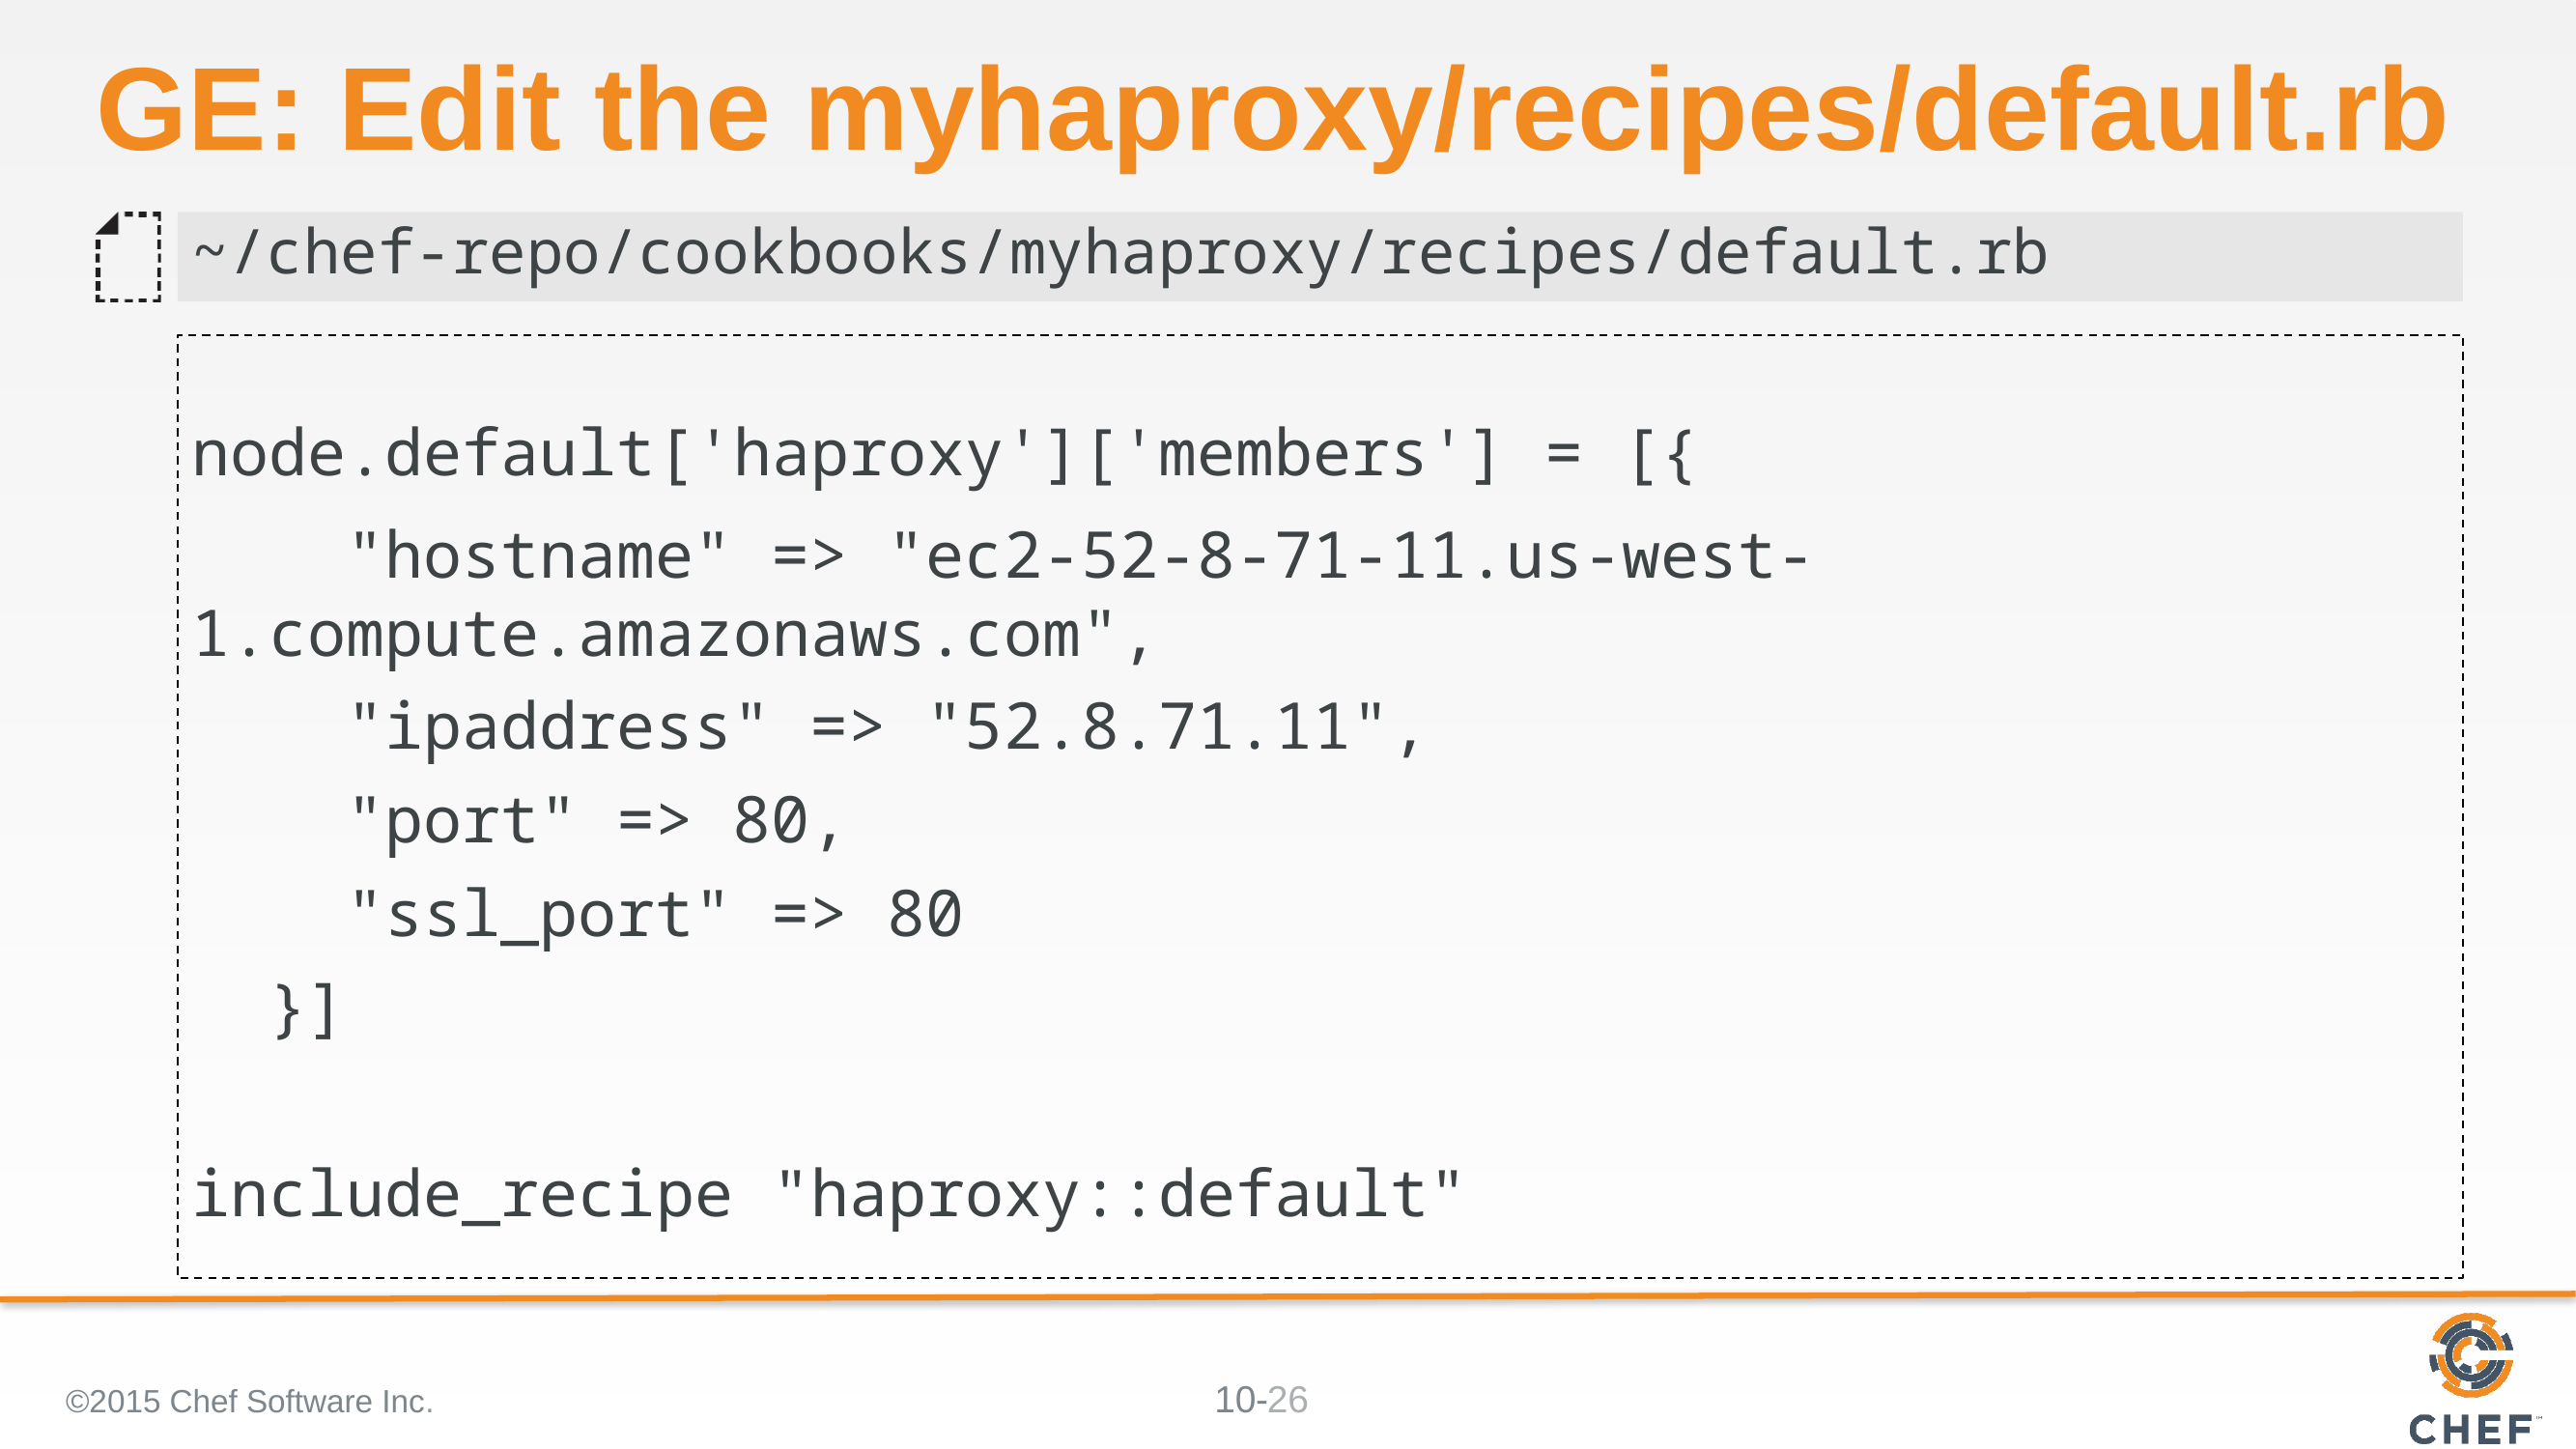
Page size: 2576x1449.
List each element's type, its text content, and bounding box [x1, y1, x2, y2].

title GE: Edit the myhaproxy/recipes/default.rb [96, 48, 2463, 180]
footer ©2015 Chef Software Inc. [51, 1359, 952, 1440]
list node.default['haproxy']['members'] = [{ "hostname" => "ec2-52-8-71-11.us-west-1.compute.amazonaws.com", "ipaddress" => "52.8.71.11", "port" => 80, "ssl_port" => 80 }] include_recipe "haproxy::default" [177, 334, 2464, 1279]
picture [2399, 1297, 2550, 1449]
slide_number 26 [998, 1359, 1578, 1437]
list ~/chef-repo/cookbooks/myhaproxy/recipes/default.rb [177, 212, 2463, 302]
